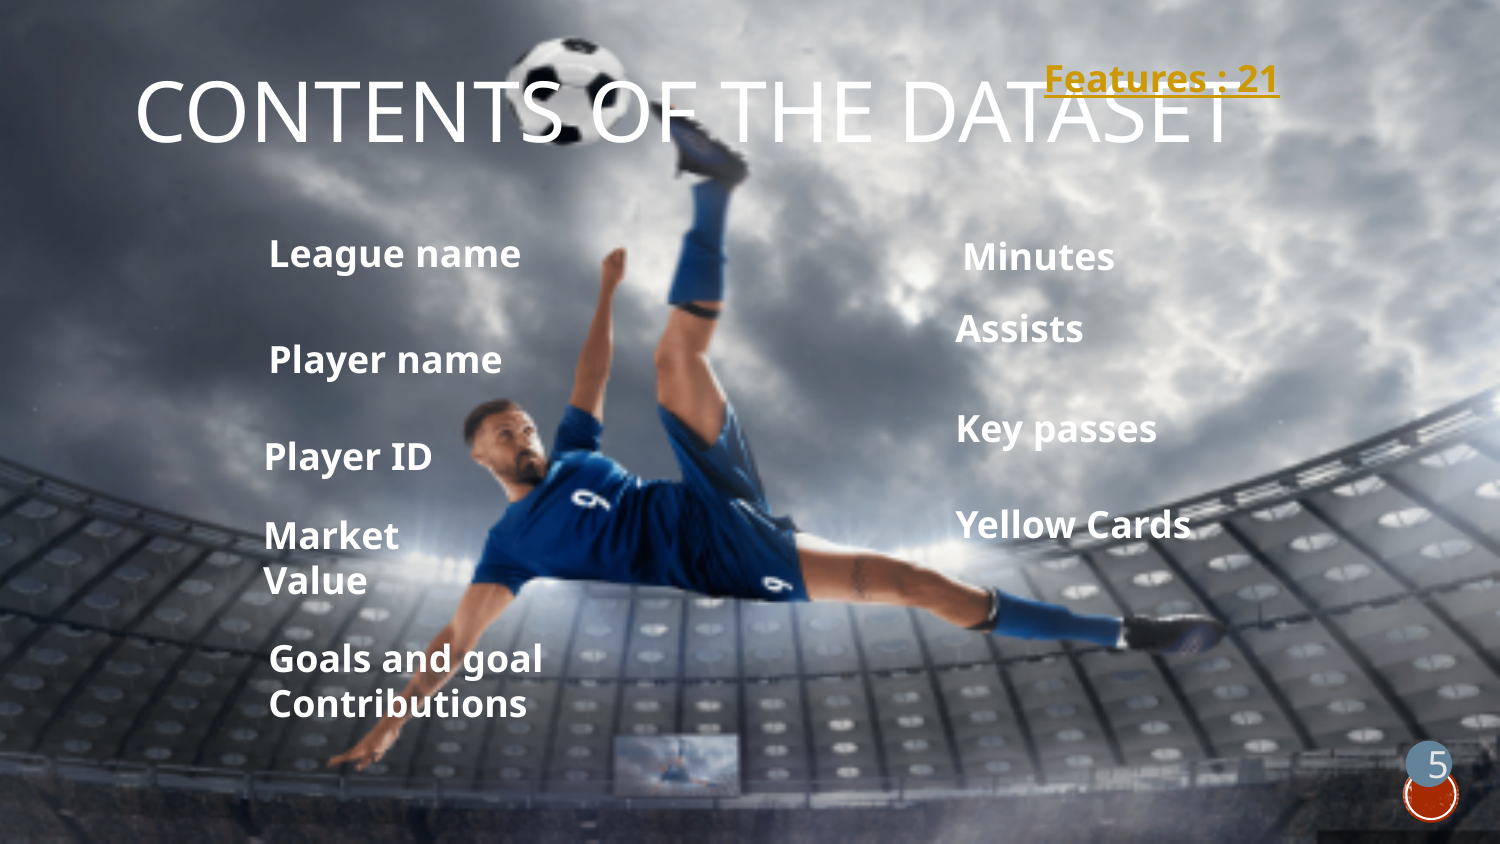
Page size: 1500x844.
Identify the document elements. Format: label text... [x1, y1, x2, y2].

text_box Minutes [947, 216, 1340, 293]
text_box 5 [1405, 740, 1453, 787]
text_box League name [253, 214, 646, 291]
text_box Yellow Cards [940, 485, 1333, 562]
text_box Player ID [248, 416, 641, 493]
title Contents of The Dataset [118, 62, 1382, 169]
text_box Key passes [940, 389, 1333, 465]
text_box Market Value [248, 504, 450, 610]
text_box Assists [940, 289, 1333, 365]
text_box Player name [253, 320, 646, 397]
picture [0, 0, 1500, 844]
text_box Goals and goal Contributions [253, 664, 646, 740]
text_box Features : 21 [1028, 47, 1452, 114]
